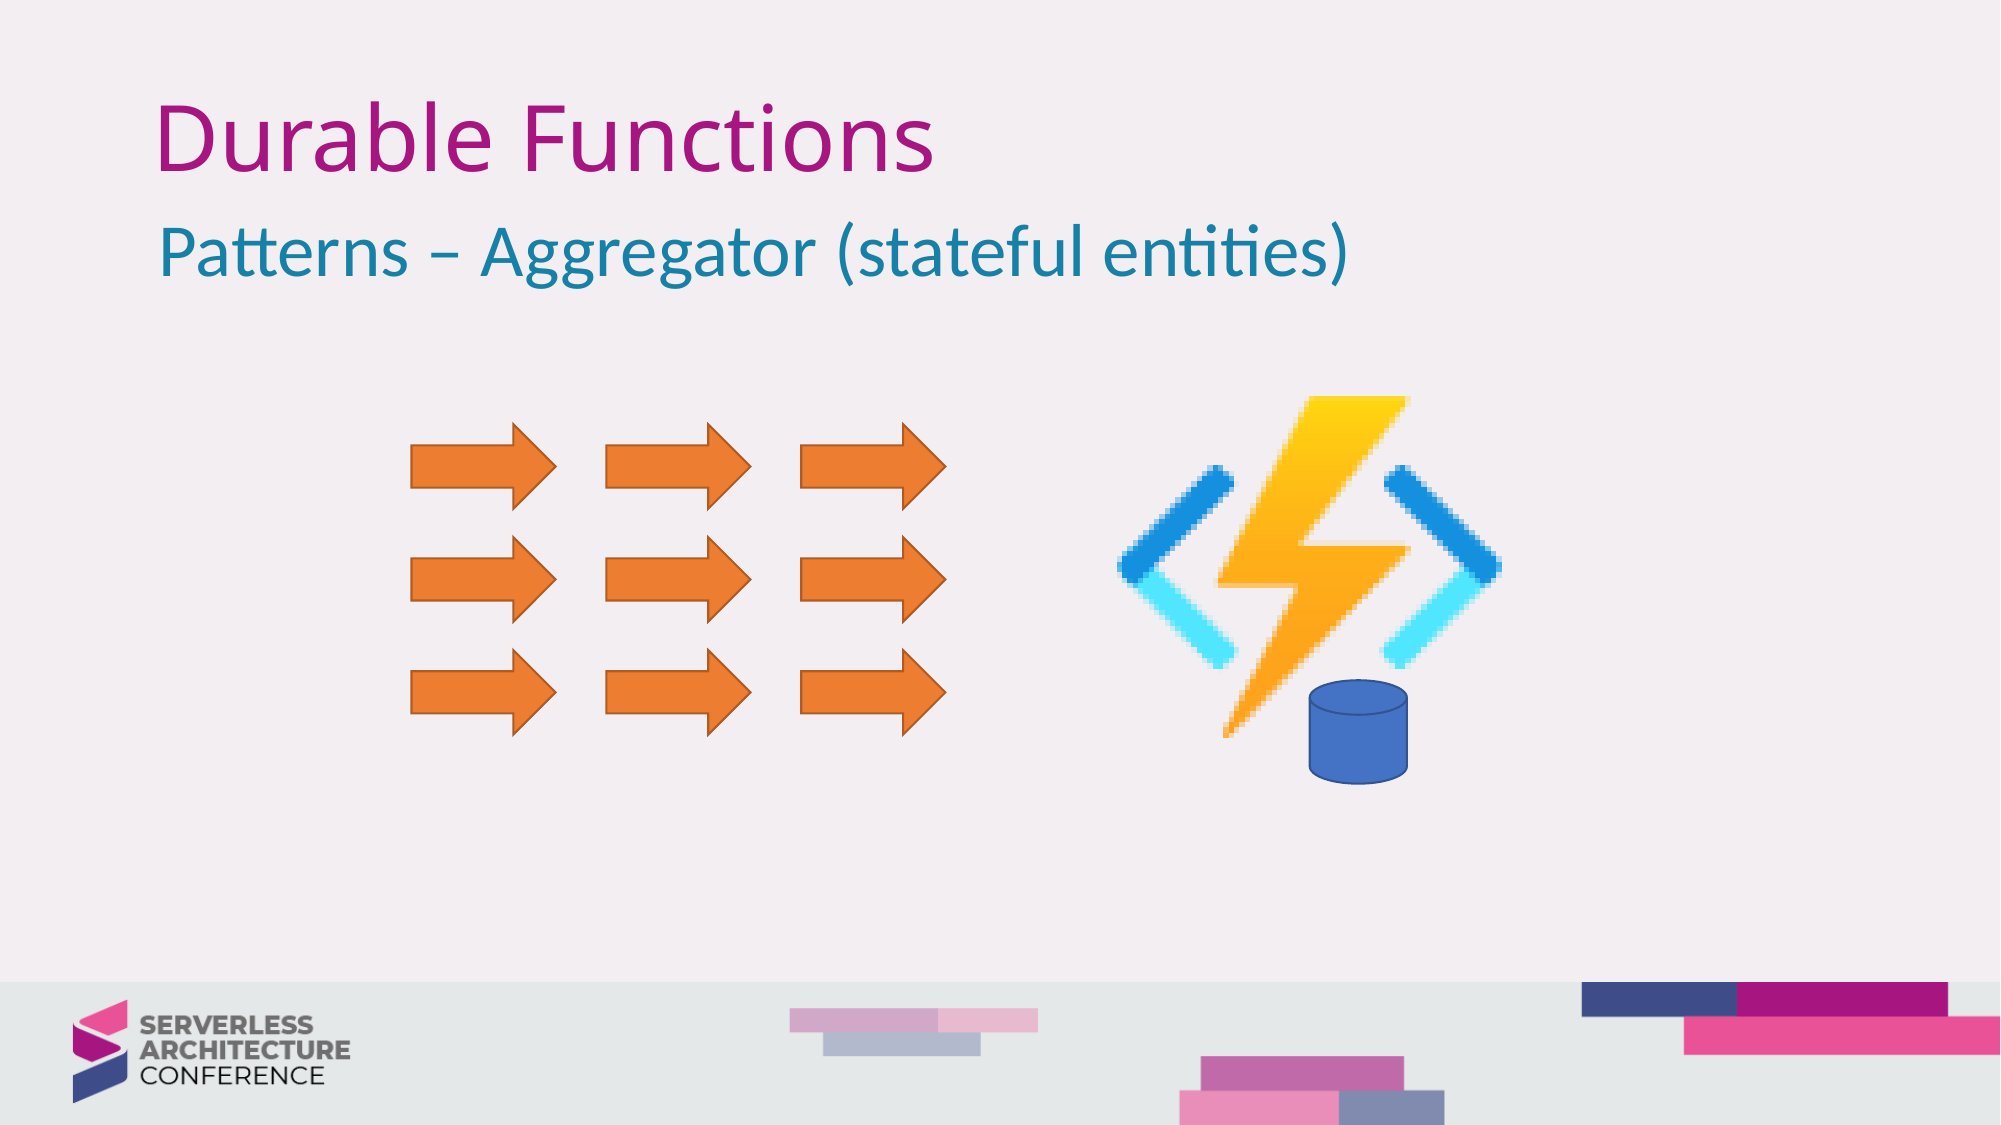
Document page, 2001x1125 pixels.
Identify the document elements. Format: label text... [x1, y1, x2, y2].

text_box [605, 534, 752, 625]
text_box [800, 534, 947, 625]
text_box [605, 647, 752, 738]
text_box [410, 647, 558, 738]
picture [0, 0, 2001, 1125]
text_box [410, 421, 558, 512]
text_box Patterns – Aggregator (stateful entities) [143, 193, 1368, 299]
text_box [605, 421, 752, 512]
text_box [800, 647, 947, 738]
title Durable Functions [137, 32, 1863, 251]
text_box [1117, 375, 1502, 784]
text_box [800, 421, 947, 512]
text_box [410, 534, 558, 625]
